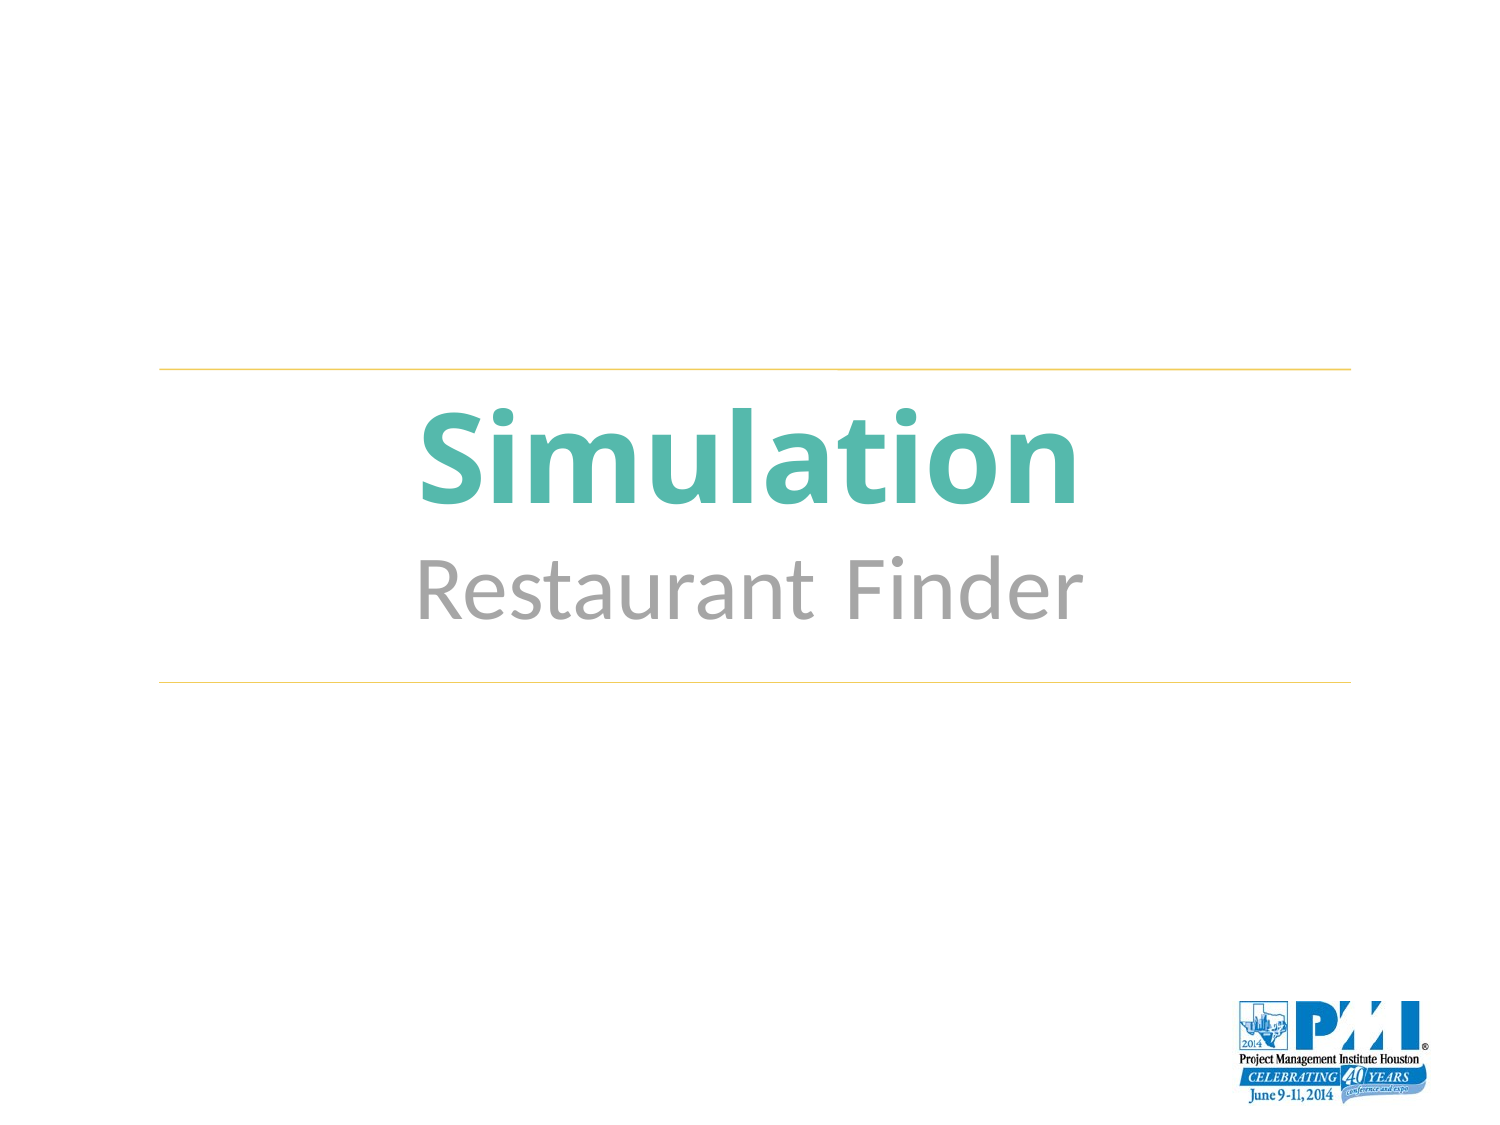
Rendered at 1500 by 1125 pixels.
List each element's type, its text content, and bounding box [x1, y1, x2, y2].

title Simulation Restaurant Finder [204, 378, 1296, 638]
picture [1232, 1001, 1431, 1106]
